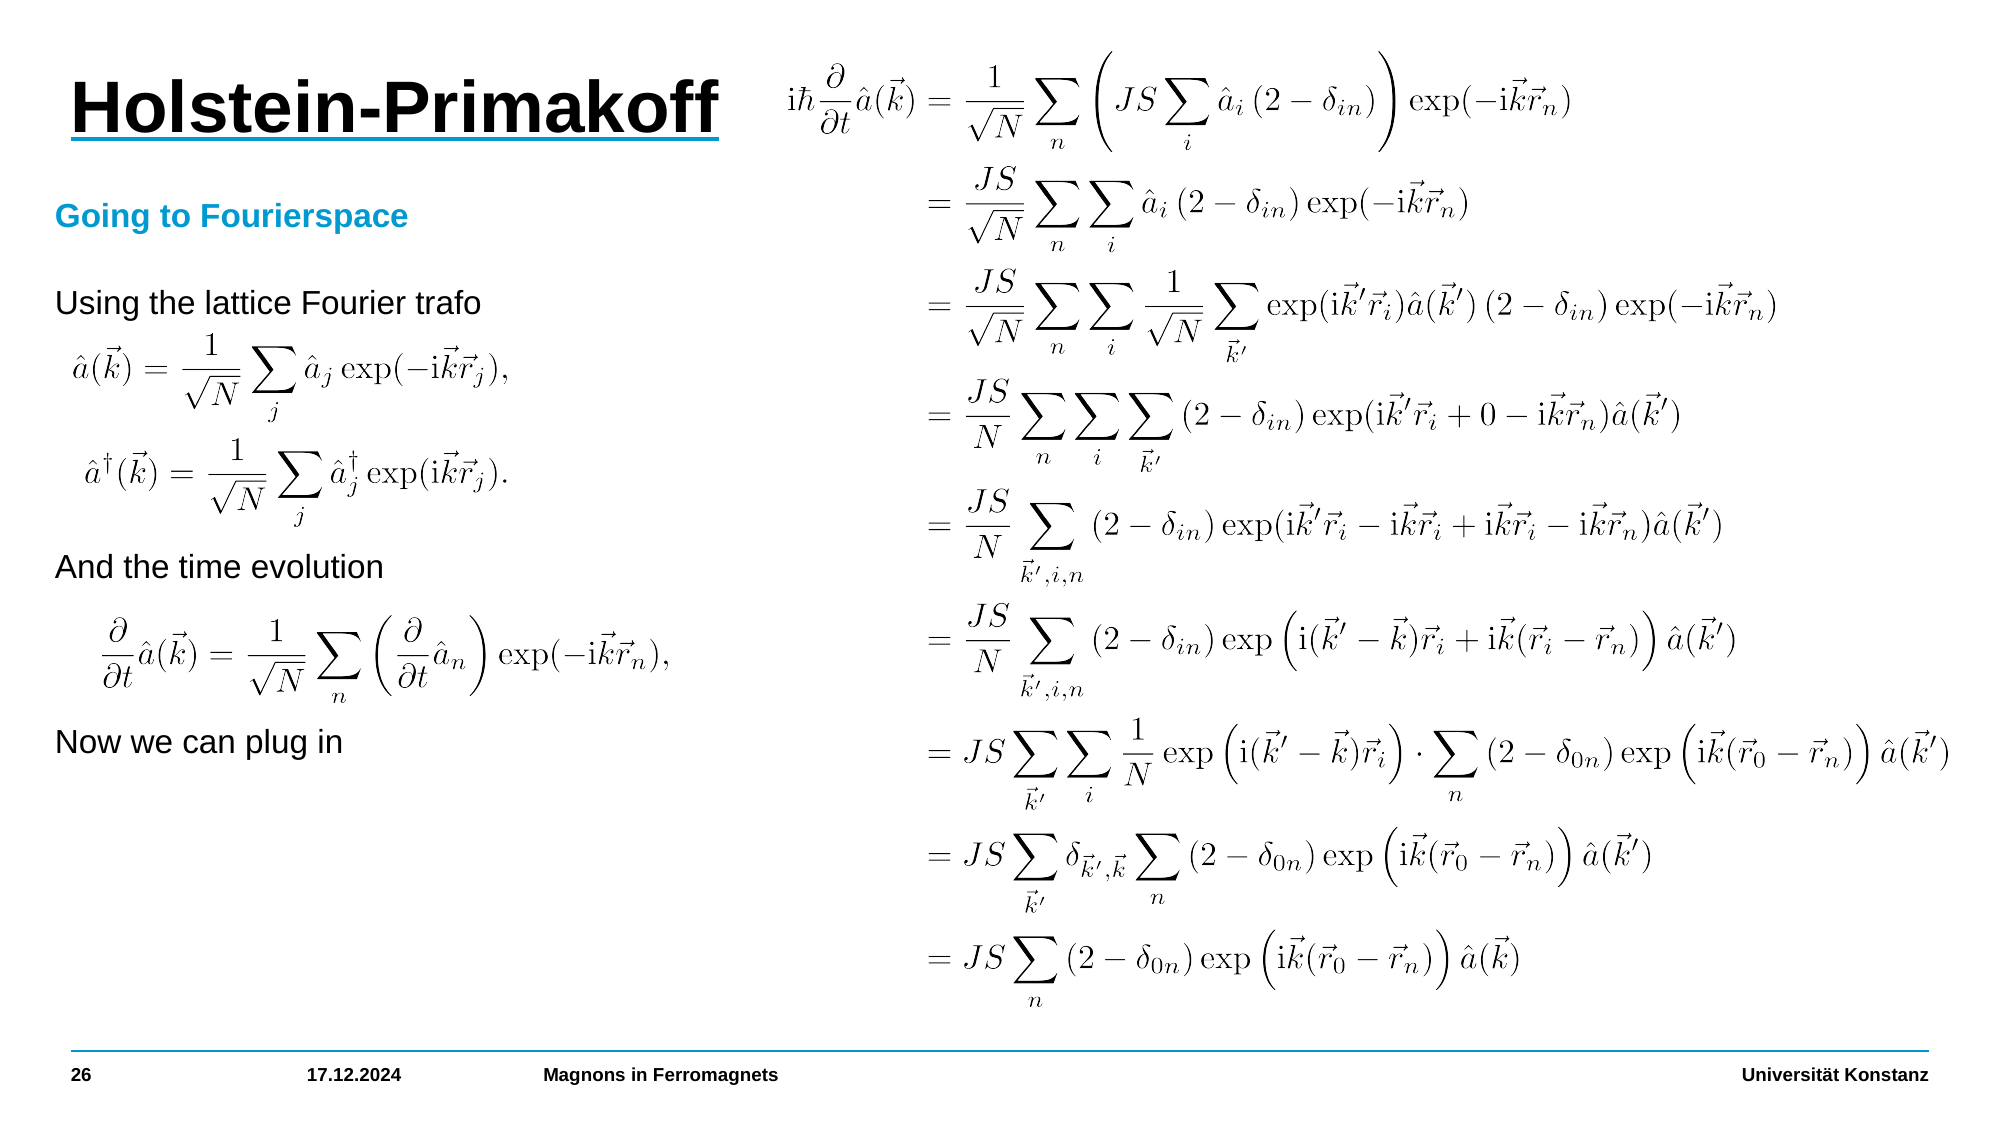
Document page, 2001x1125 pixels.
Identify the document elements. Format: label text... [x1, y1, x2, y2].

picture [788, 50, 1949, 1008]
slide_number 26 [70, 1058, 276, 1094]
footer Magnons in Ferromagnets [543, 1058, 1489, 1094]
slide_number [306, 1058, 512, 1094]
title Holstein-Primakoff [70, 66, 783, 189]
picture [73, 333, 507, 527]
picture [101, 615, 668, 703]
list Going to Fourierspace Using the lattice Fourier trafo And the time evolution Now we can plug in [55, 189, 783, 863]
